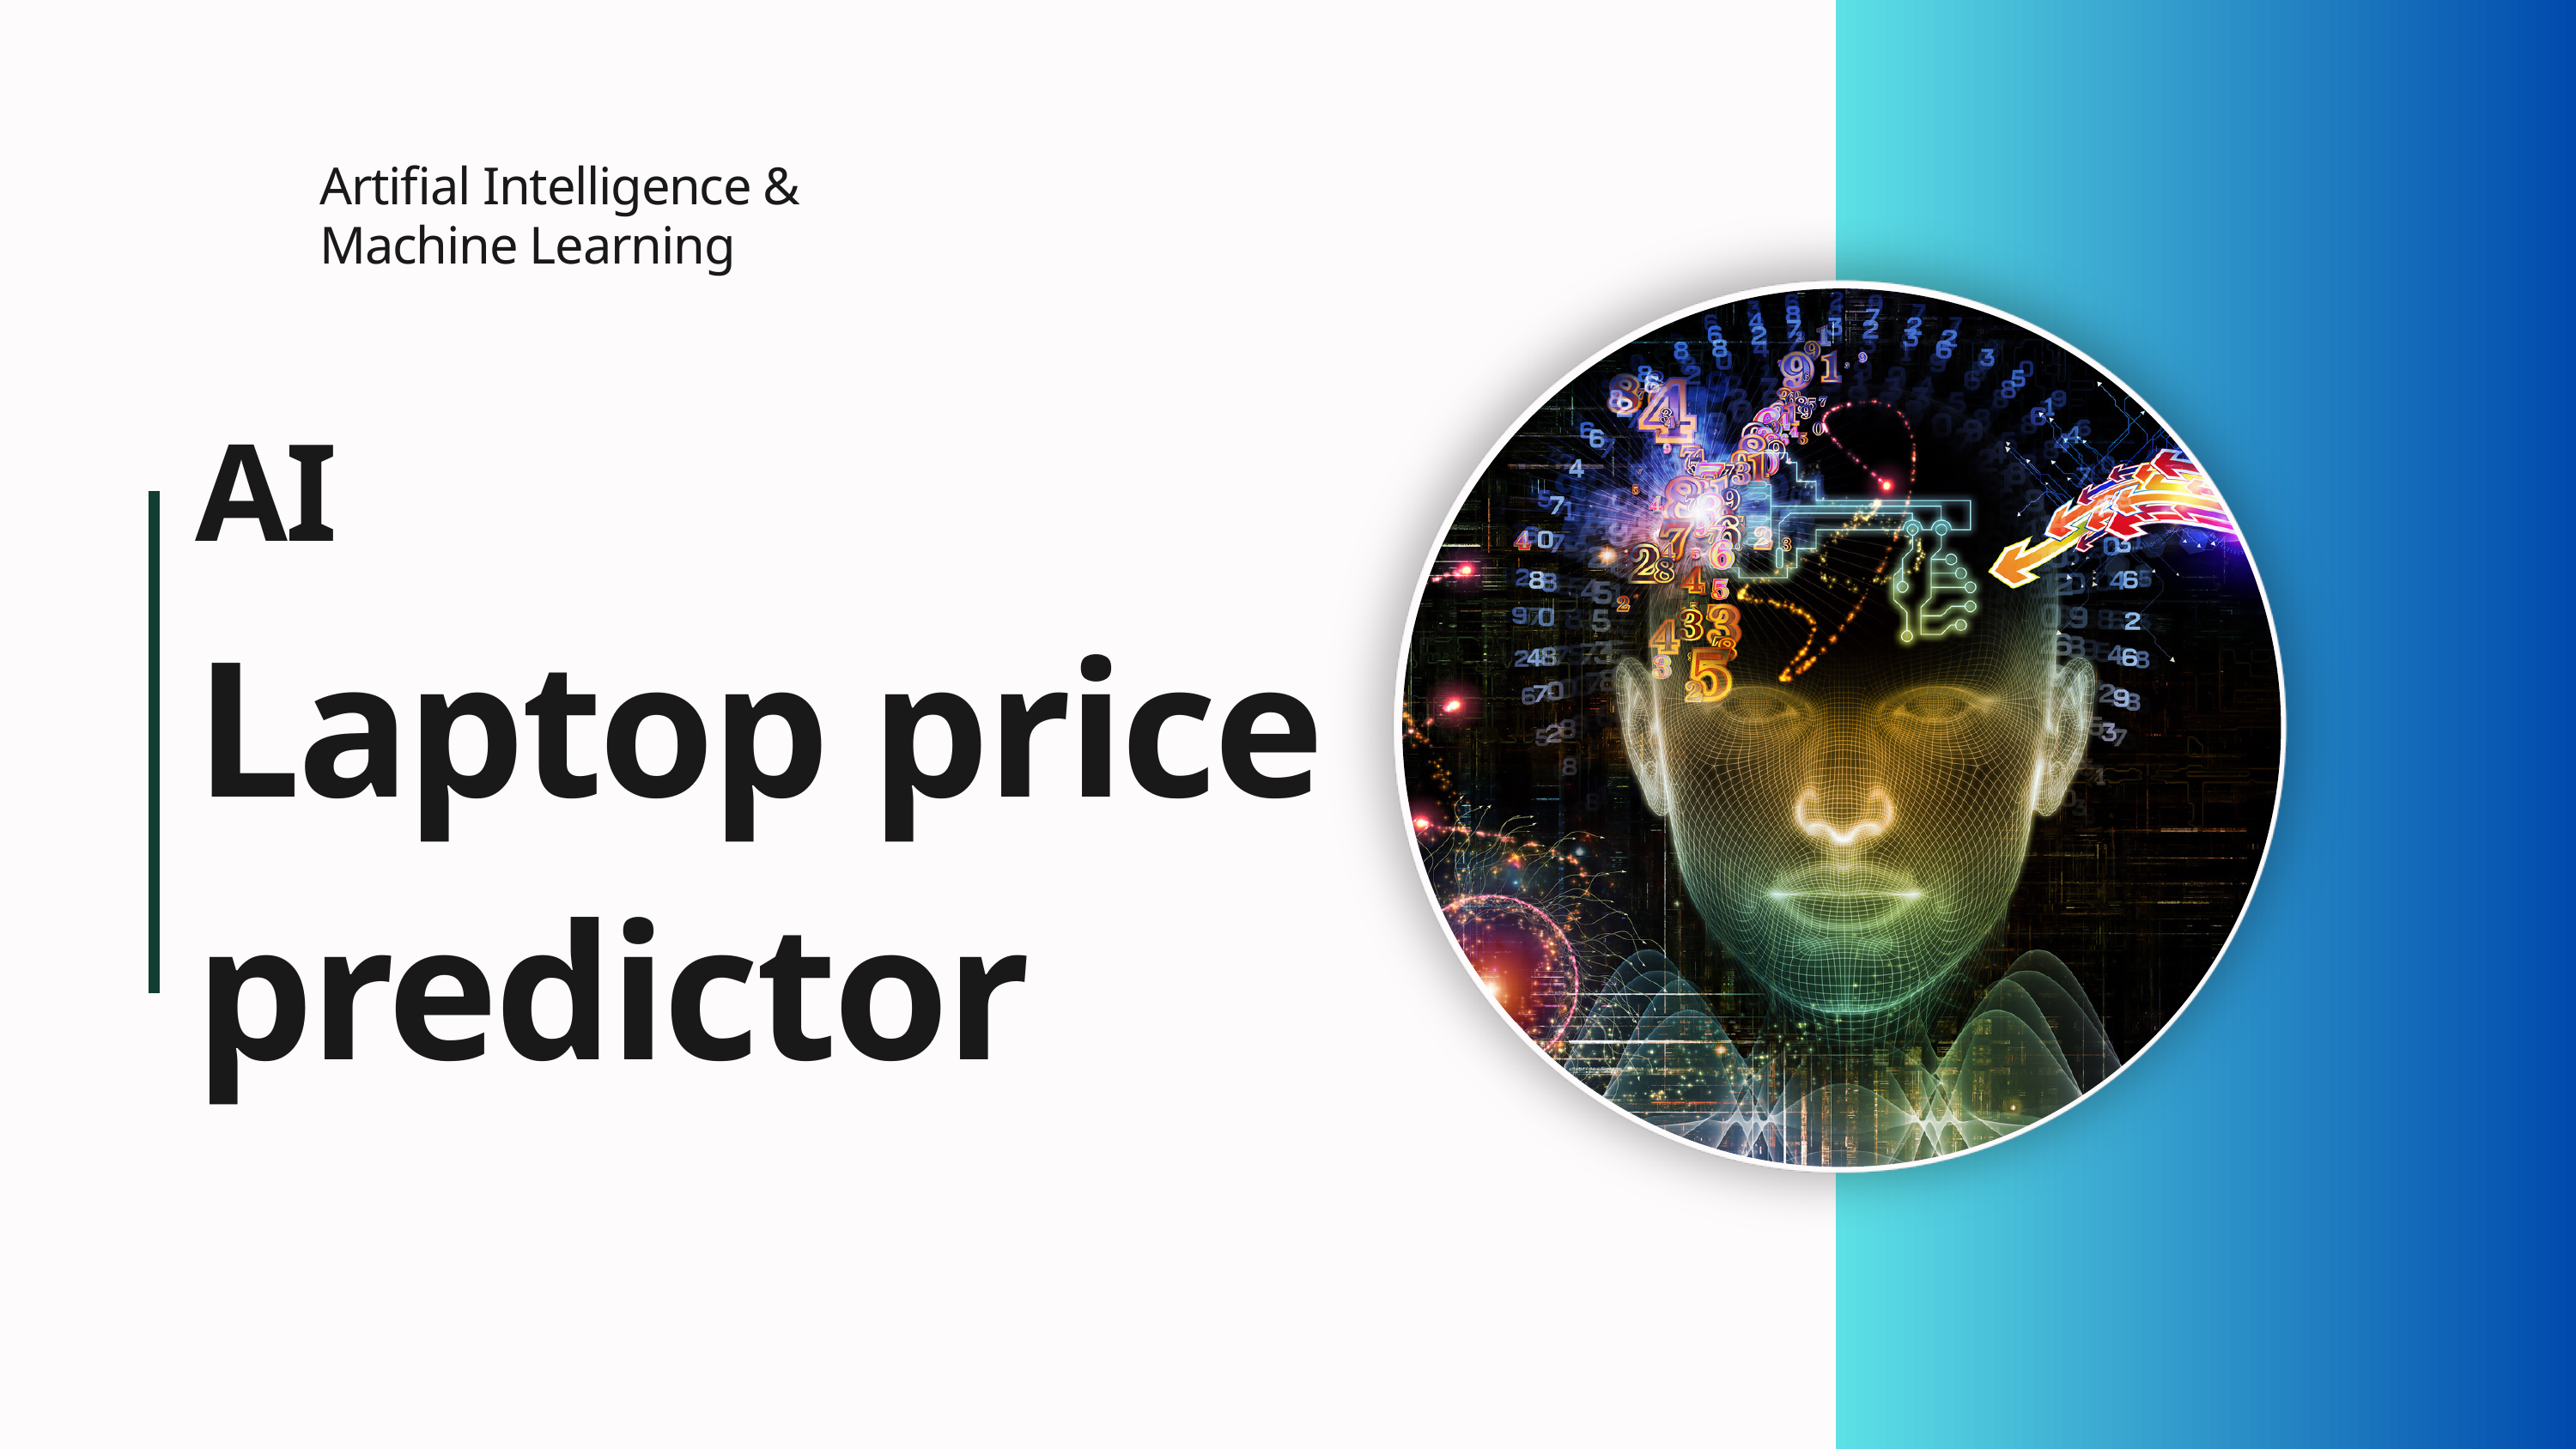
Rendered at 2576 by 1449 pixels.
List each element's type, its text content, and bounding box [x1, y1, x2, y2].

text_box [1401, 288, 2281, 1167]
text_box [1328, 215, 1829, 1234]
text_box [1835, 0, 2576, 1449]
text_box AI [195, 380, 1212, 569]
text_box Laptop price predictor [195, 572, 1368, 1097]
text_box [149, 491, 161, 993]
text_box Artifial Intelligence & Machine Learning [319, 156, 825, 275]
